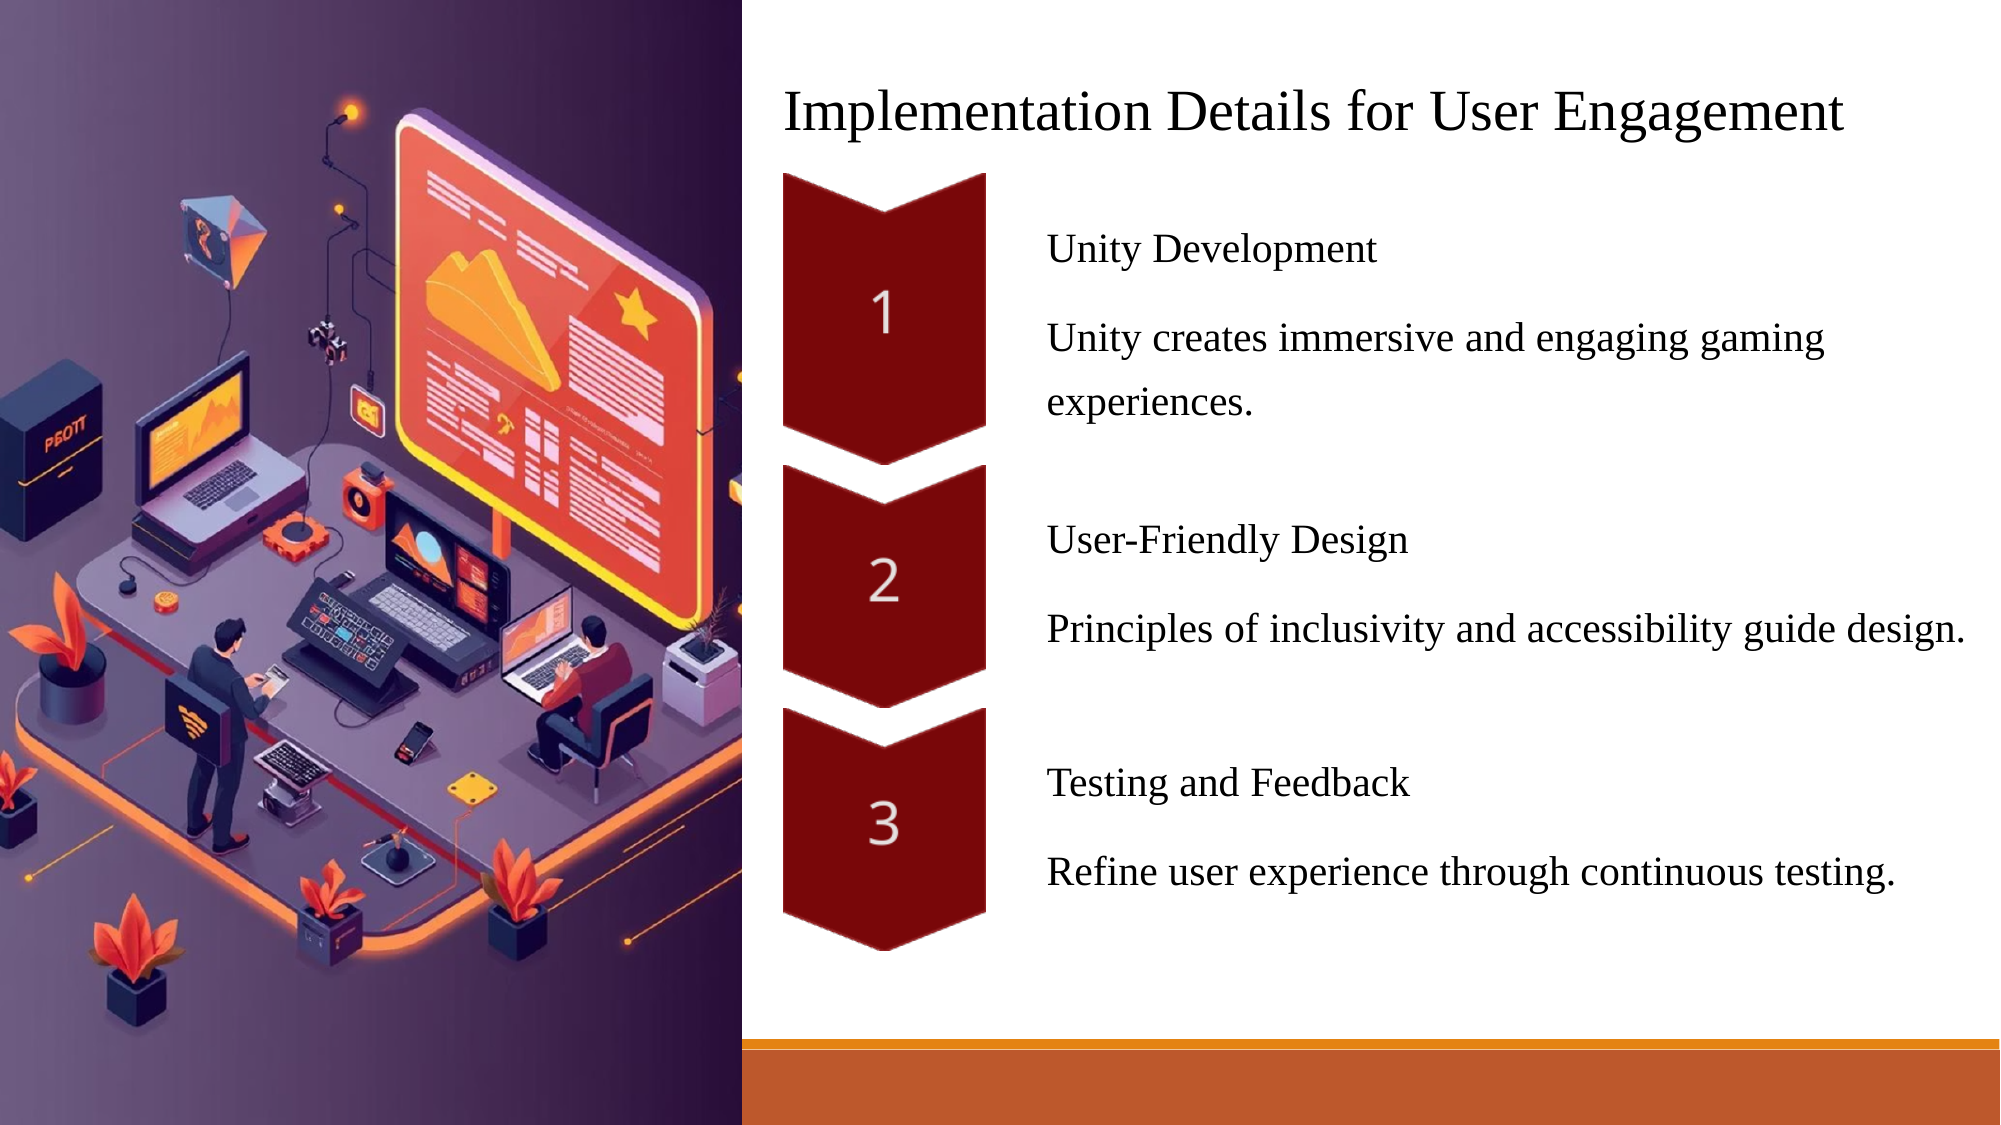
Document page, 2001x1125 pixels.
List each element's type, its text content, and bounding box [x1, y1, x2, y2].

text_box Implementation Details for User Engagement [783, 29, 2000, 172]
picture [0, 0, 743, 1125]
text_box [782, 173, 2000, 952]
